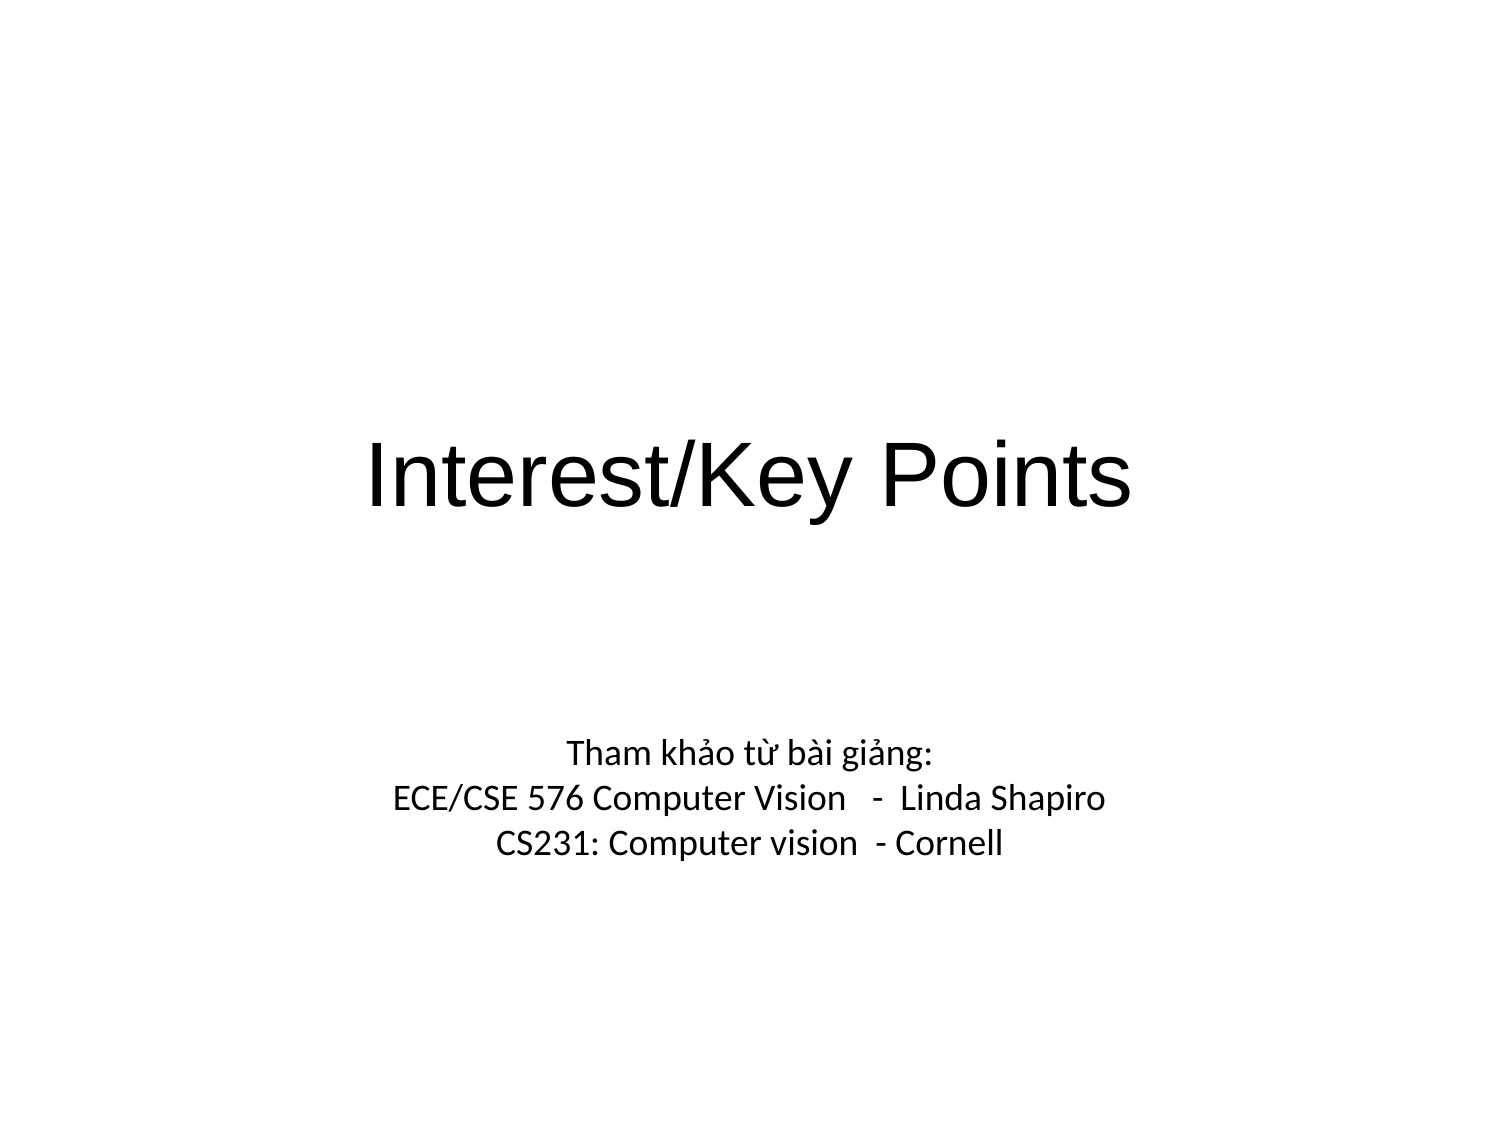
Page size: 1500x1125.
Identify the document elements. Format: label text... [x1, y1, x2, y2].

text_box Interest/Key Points [112, 349, 1388, 591]
text_box Tham khảo từ bài giảng: ECE/CSE 576 Computer Vision - Linda Shapiro CS231: Computer vision - Cornell [225, 674, 1275, 1100]
